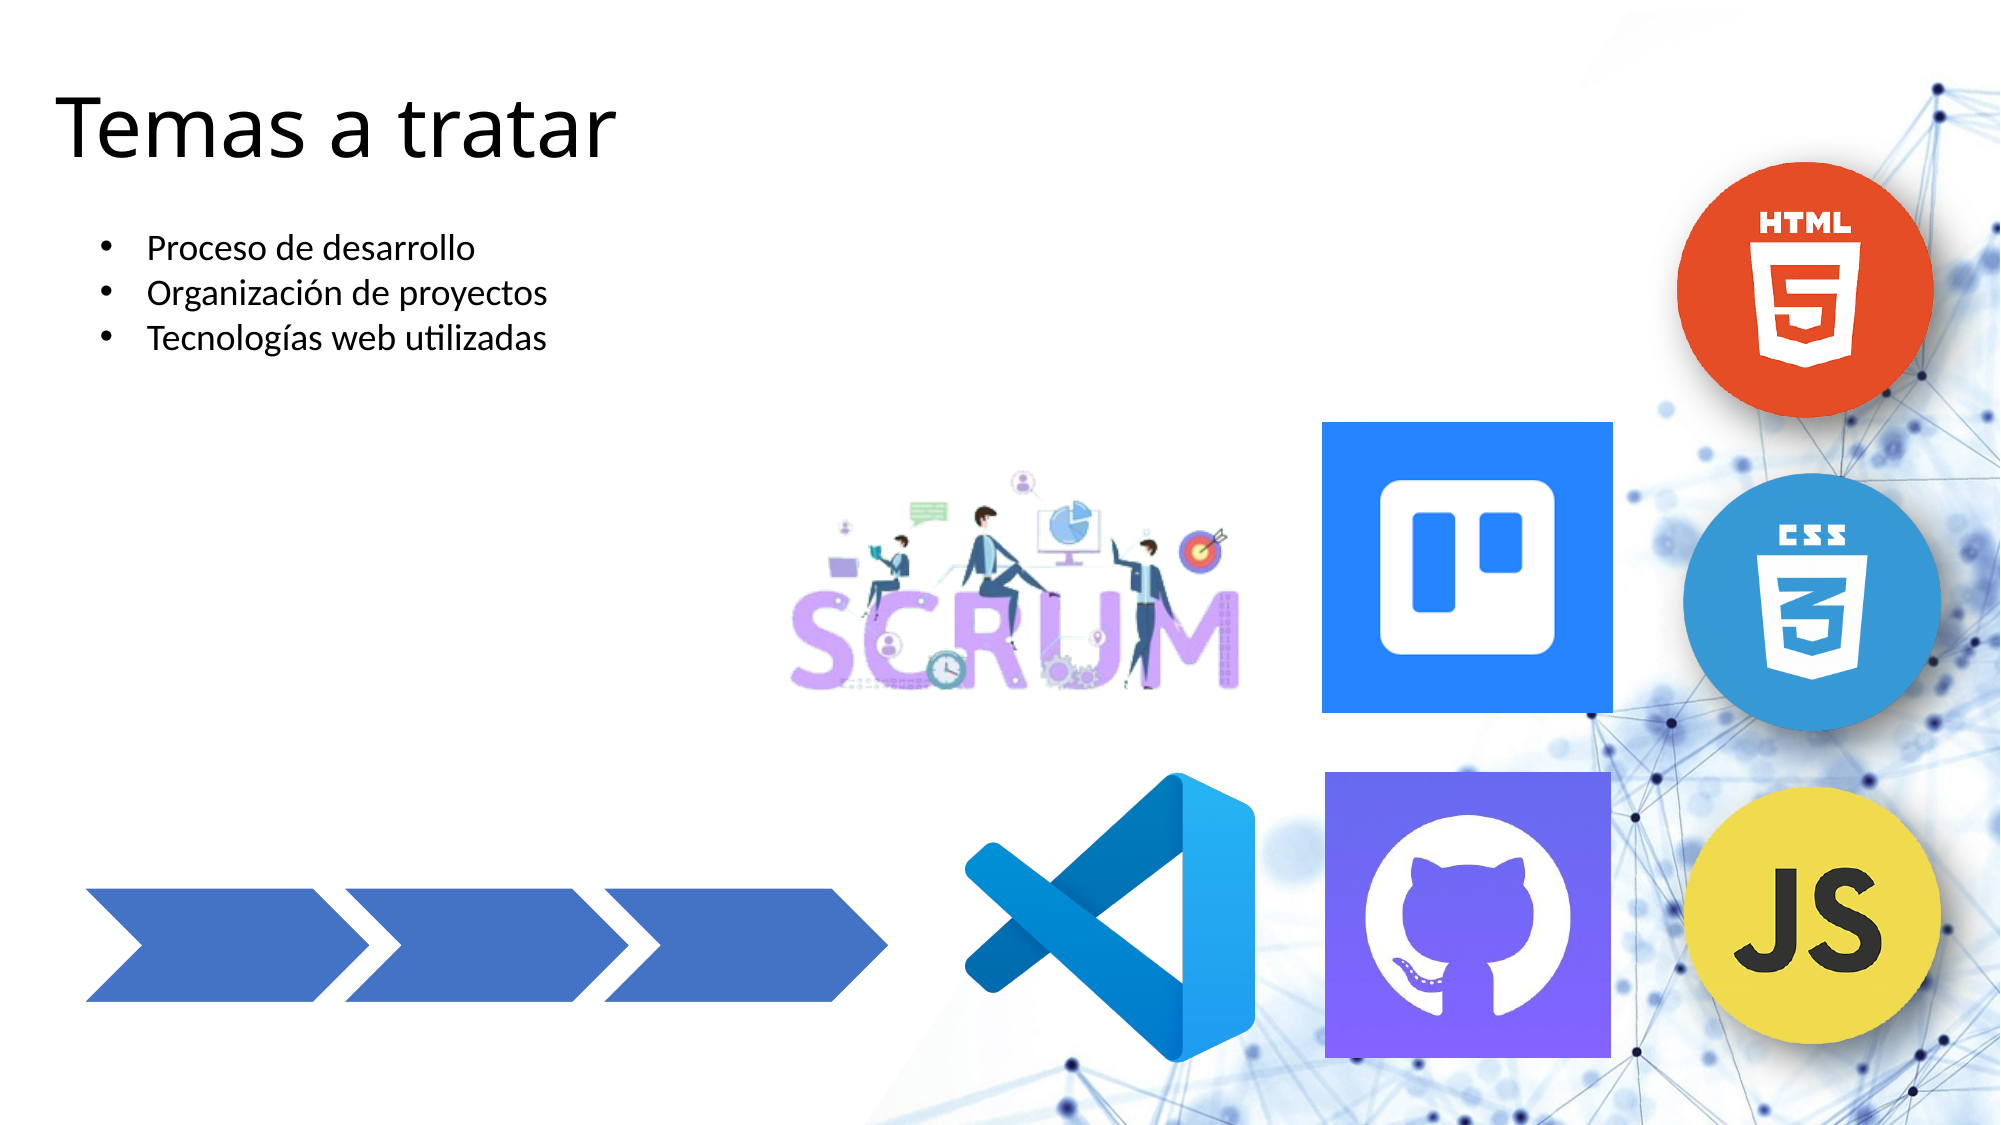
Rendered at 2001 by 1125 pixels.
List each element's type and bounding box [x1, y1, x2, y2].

text_box [82, 832, 890, 1059]
picture [18, 10, 2000, 1125]
